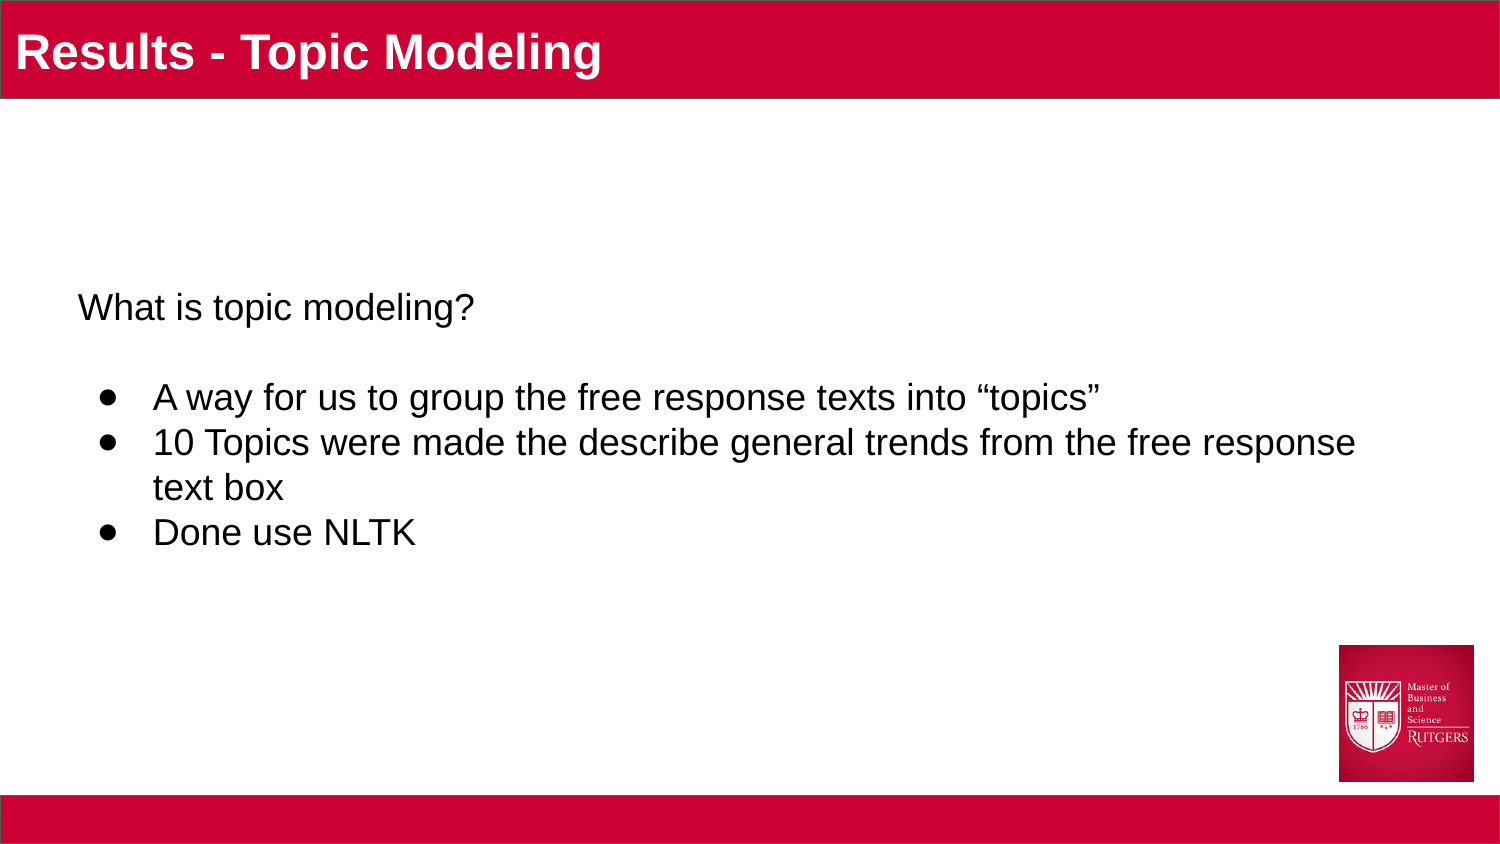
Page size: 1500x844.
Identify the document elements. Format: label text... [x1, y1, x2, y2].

text_box Results - Topic Modeling [0, 0, 1500, 99]
text_box [0, 795, 1500, 844]
picture [1338, 645, 1474, 782]
text_box What is topic modeling? A way for us to group the free response texts into “topics” 10 Topics were made the describe general trends from the free response text box Done use NLTK [63, 132, 1434, 761]
